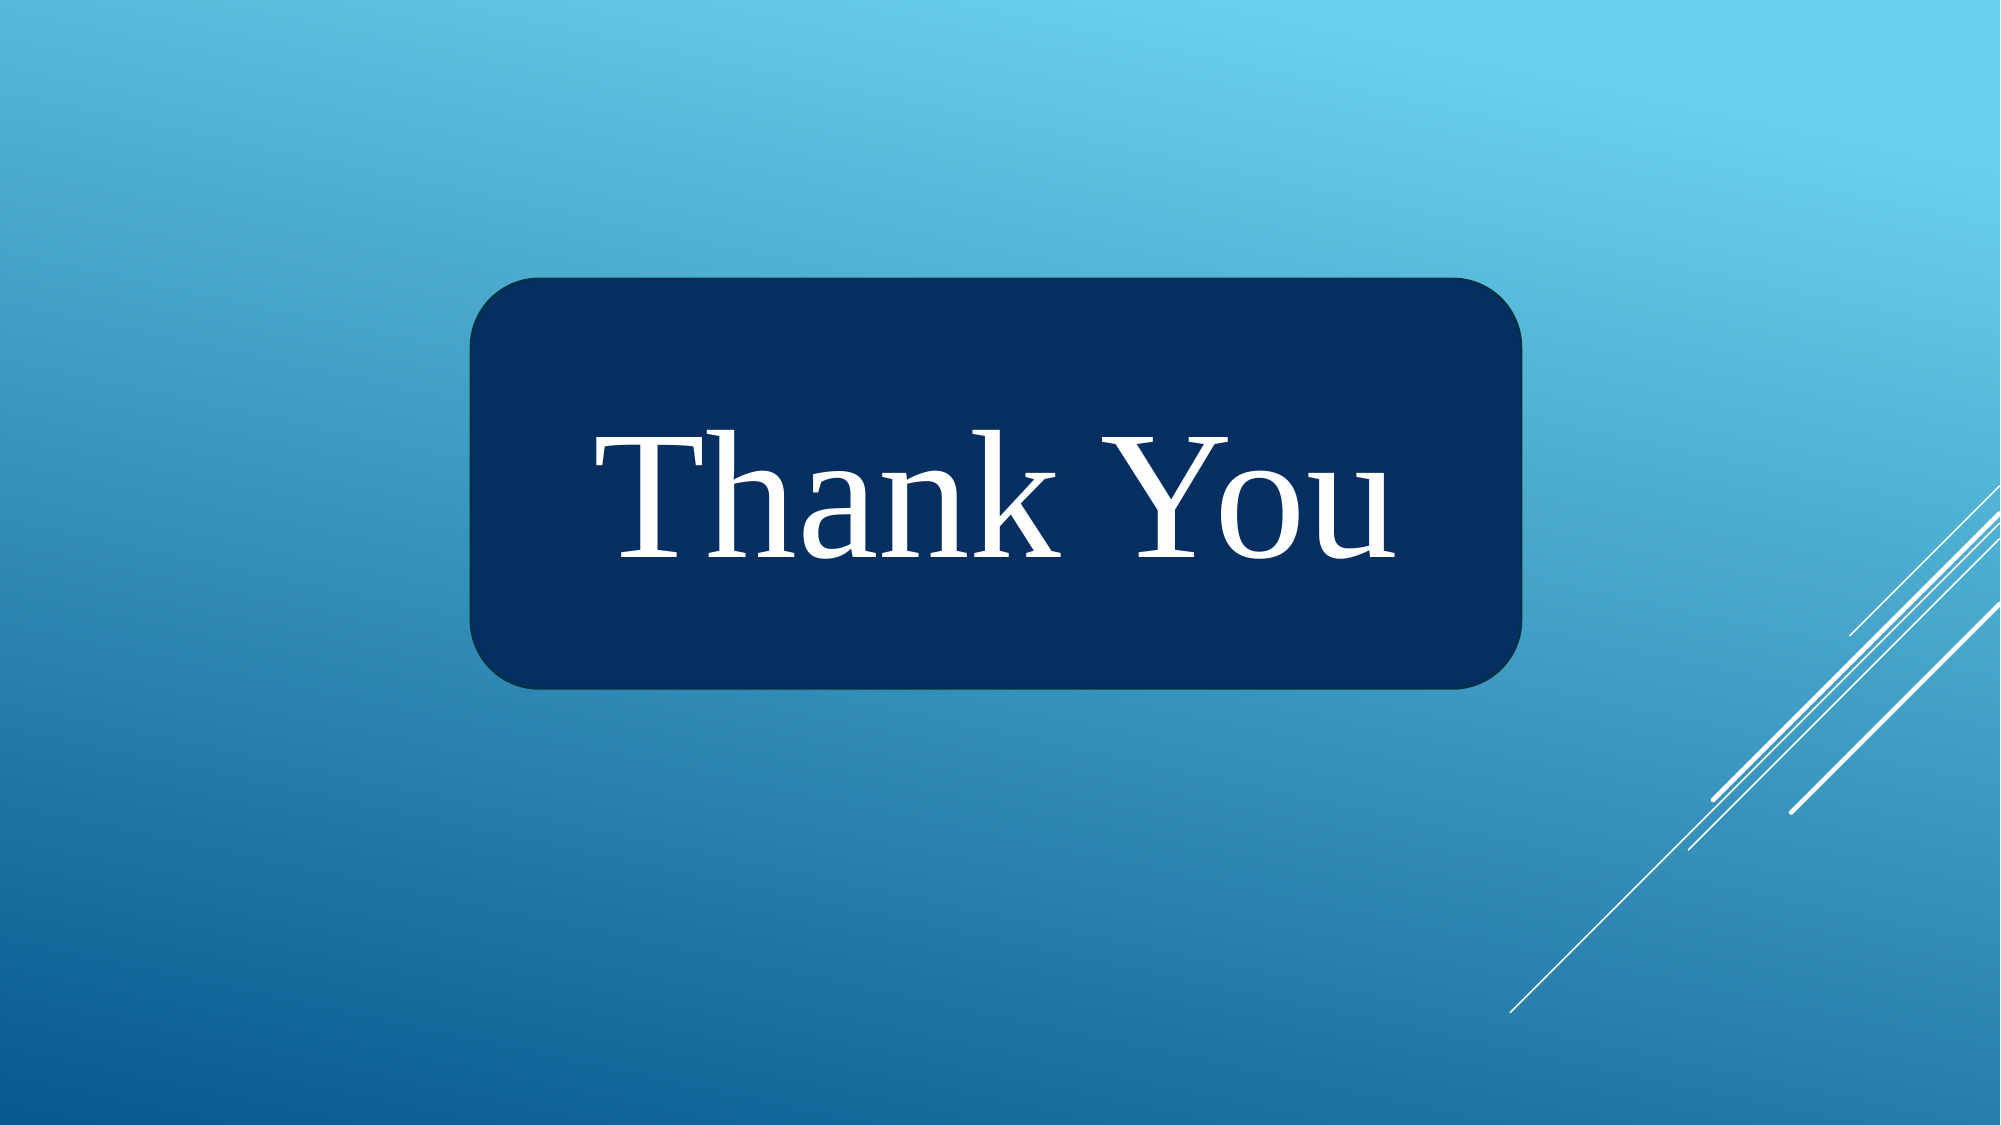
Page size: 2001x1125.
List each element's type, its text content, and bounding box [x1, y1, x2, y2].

text_box Thank You [469, 277, 1523, 690]
